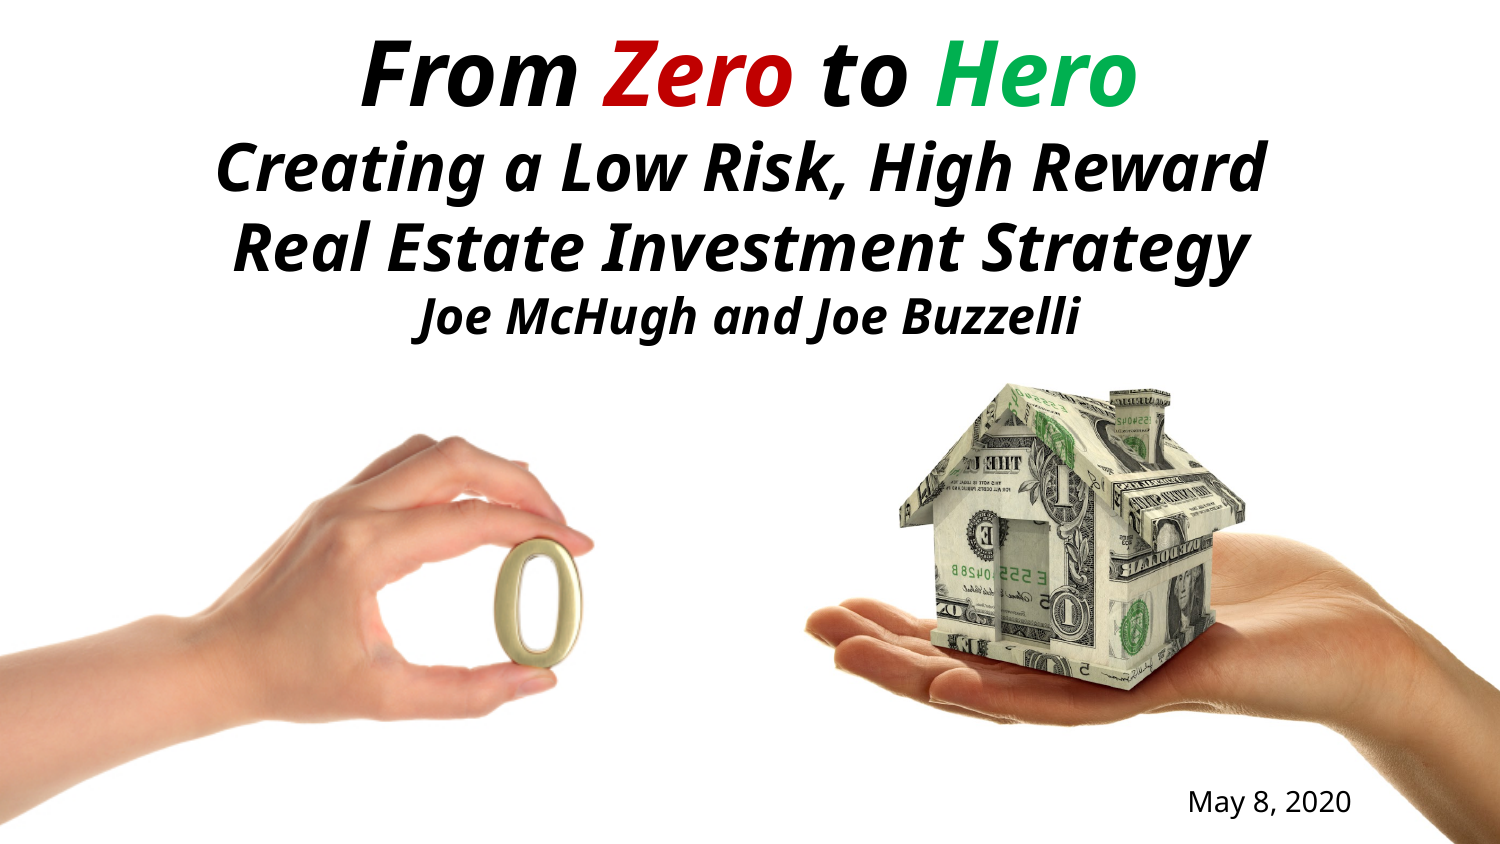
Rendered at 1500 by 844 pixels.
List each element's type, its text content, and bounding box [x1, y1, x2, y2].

picture [792, 373, 1500, 844]
picture [0, 402, 665, 844]
text_box From Zero to Hero Creating a Low Risk, High Reward Real Estate Investment Strategy Joe McHugh and Joe Buzzelli [0, 0, 1500, 352]
